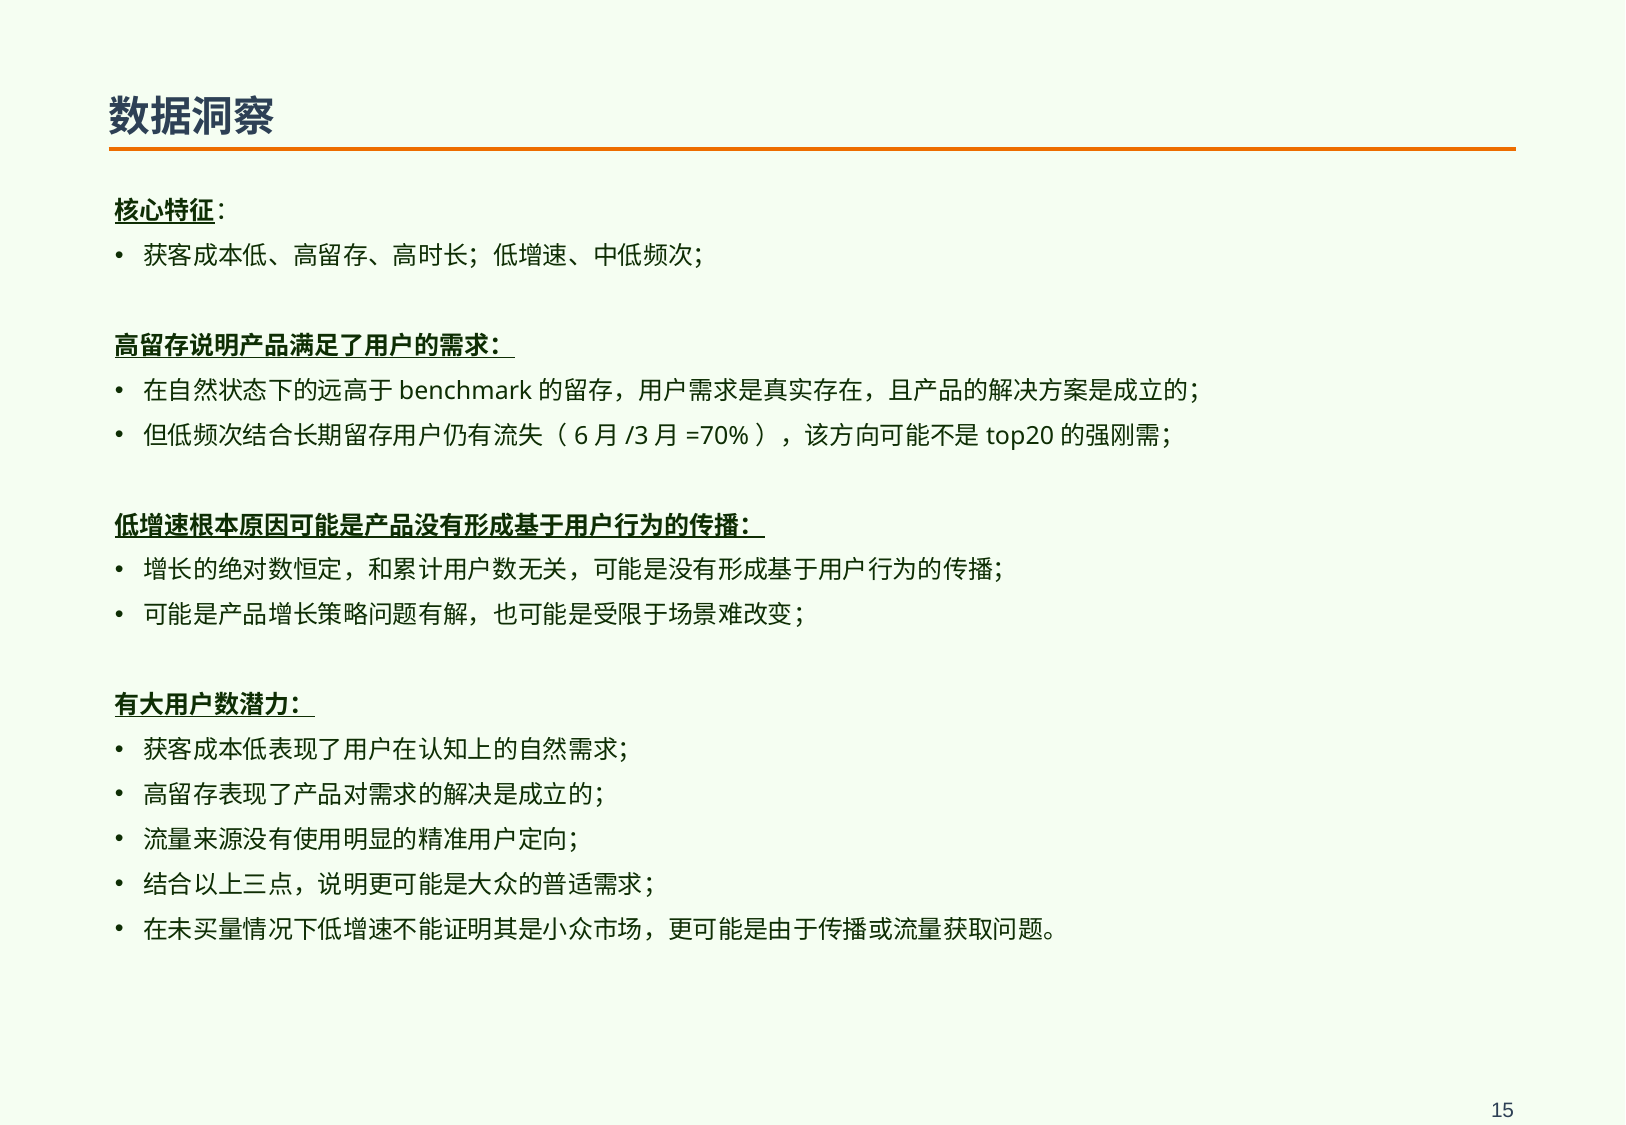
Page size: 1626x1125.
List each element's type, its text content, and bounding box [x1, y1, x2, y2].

title 数据洞察 [108, 45, 1517, 147]
text_box 核心特征： 获客成本低、高留存、高时长；低增速、中低频次； 高留存说明产品满足了用户的需求： 在自然状态下的远高于benchmark的留存，用户需求是真实存在，且产品的解决方案是成立的； 但低频次结合长期留存用户仍有流失（6月/3月=70%），该方向可能不是top20的强刚需； 低增速根本原因可能是产品没有形成基于用户行为的传播： 增长的绝对数恒定，和累计用户数无关，可能是没有形成基于用户行为的传播； 可能是产品增长策略问题有解，也可能是受限于场景难改变； 有大用户数潜力： 获客成本低表现了用户在认知上的自然需求； 高留存表现了产品对需求的解决是成立的； 流量来源没有使用明显的精准用户定向； 结合以上三点，说明更可能是大众的普适需求； 在未买量情况下低增速不能证明其是小众市场，更可能是由于传播或流量获取问题。 [100, 172, 1525, 1125]
